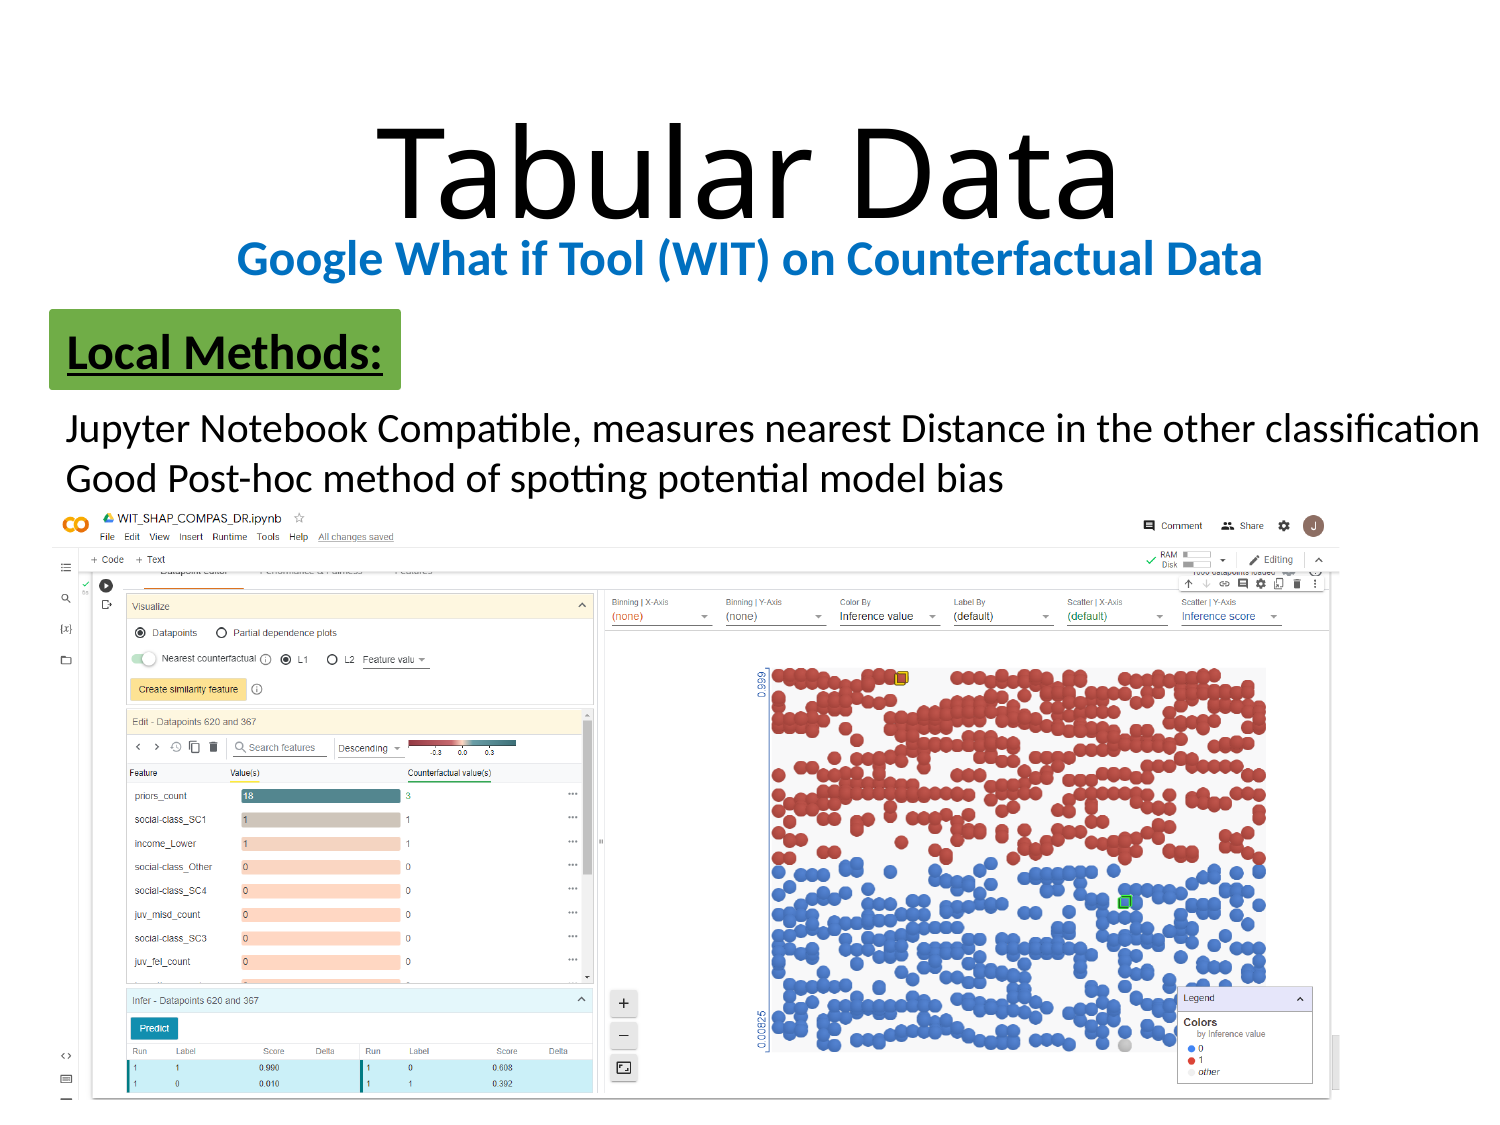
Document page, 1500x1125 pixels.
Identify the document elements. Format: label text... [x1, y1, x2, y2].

subtitle Google What if Tool (WIT) on Counterfactual Data [31, 224, 1470, 513]
text_box Local Methods: [52, 312, 399, 388]
title Tabular Data [50, 12, 1450, 224]
text_box Jupyter Notebook Compatible, measures nearest Distance in the other classification Good Post-hoc method of spotting potential model bias [50, 393, 1497, 509]
picture [51, 507, 1340, 1100]
